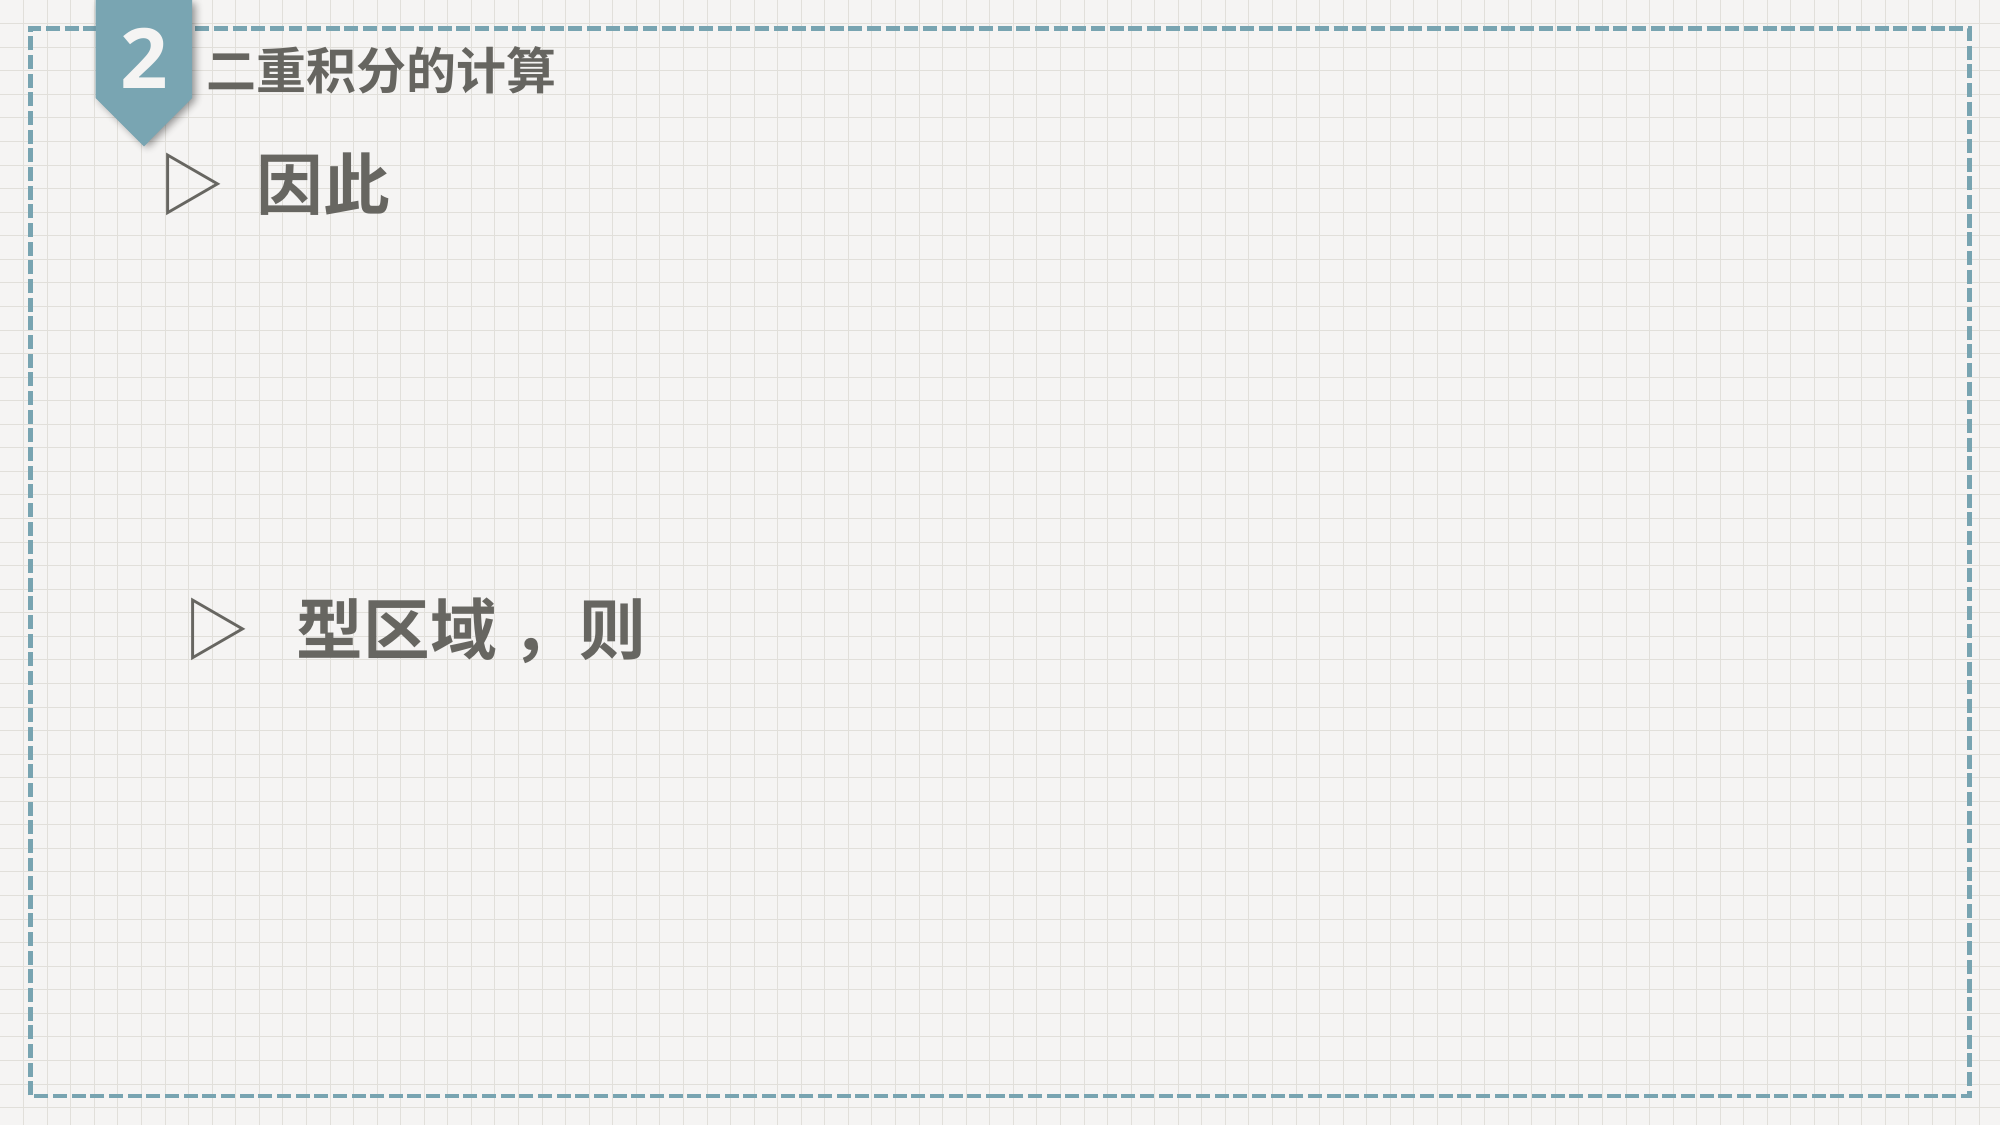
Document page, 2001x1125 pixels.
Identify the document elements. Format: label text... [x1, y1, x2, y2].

list 二重积分的计算 [192, 35, 883, 112]
list 2 [95, 0, 193, 123]
